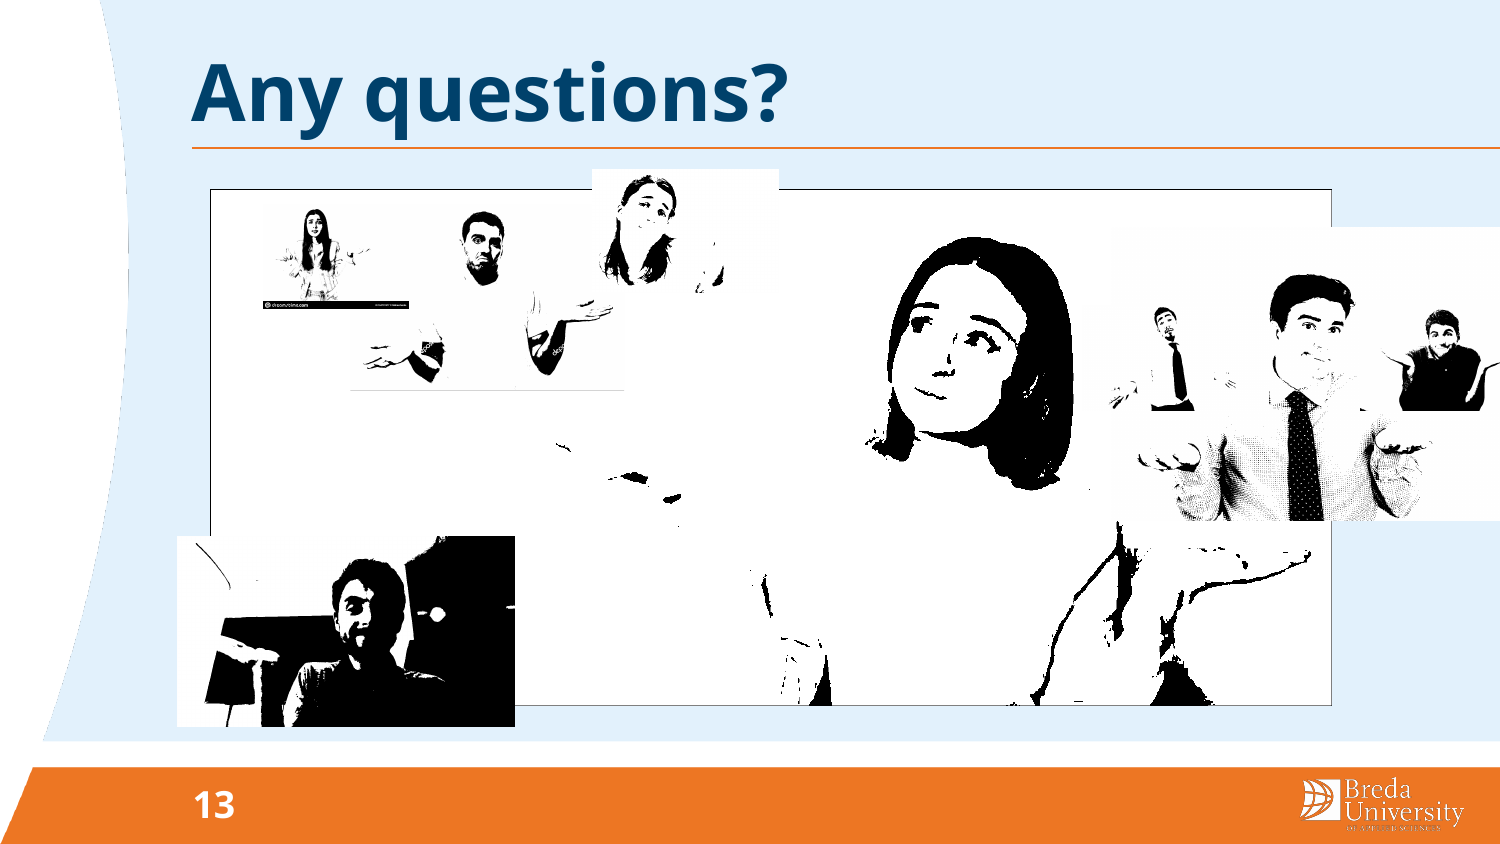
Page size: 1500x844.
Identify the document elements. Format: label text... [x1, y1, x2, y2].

picture [0, 0, 1500, 844]
slide_number 13 [177, 773, 351, 819]
title Any questions? [191, 3, 1341, 138]
